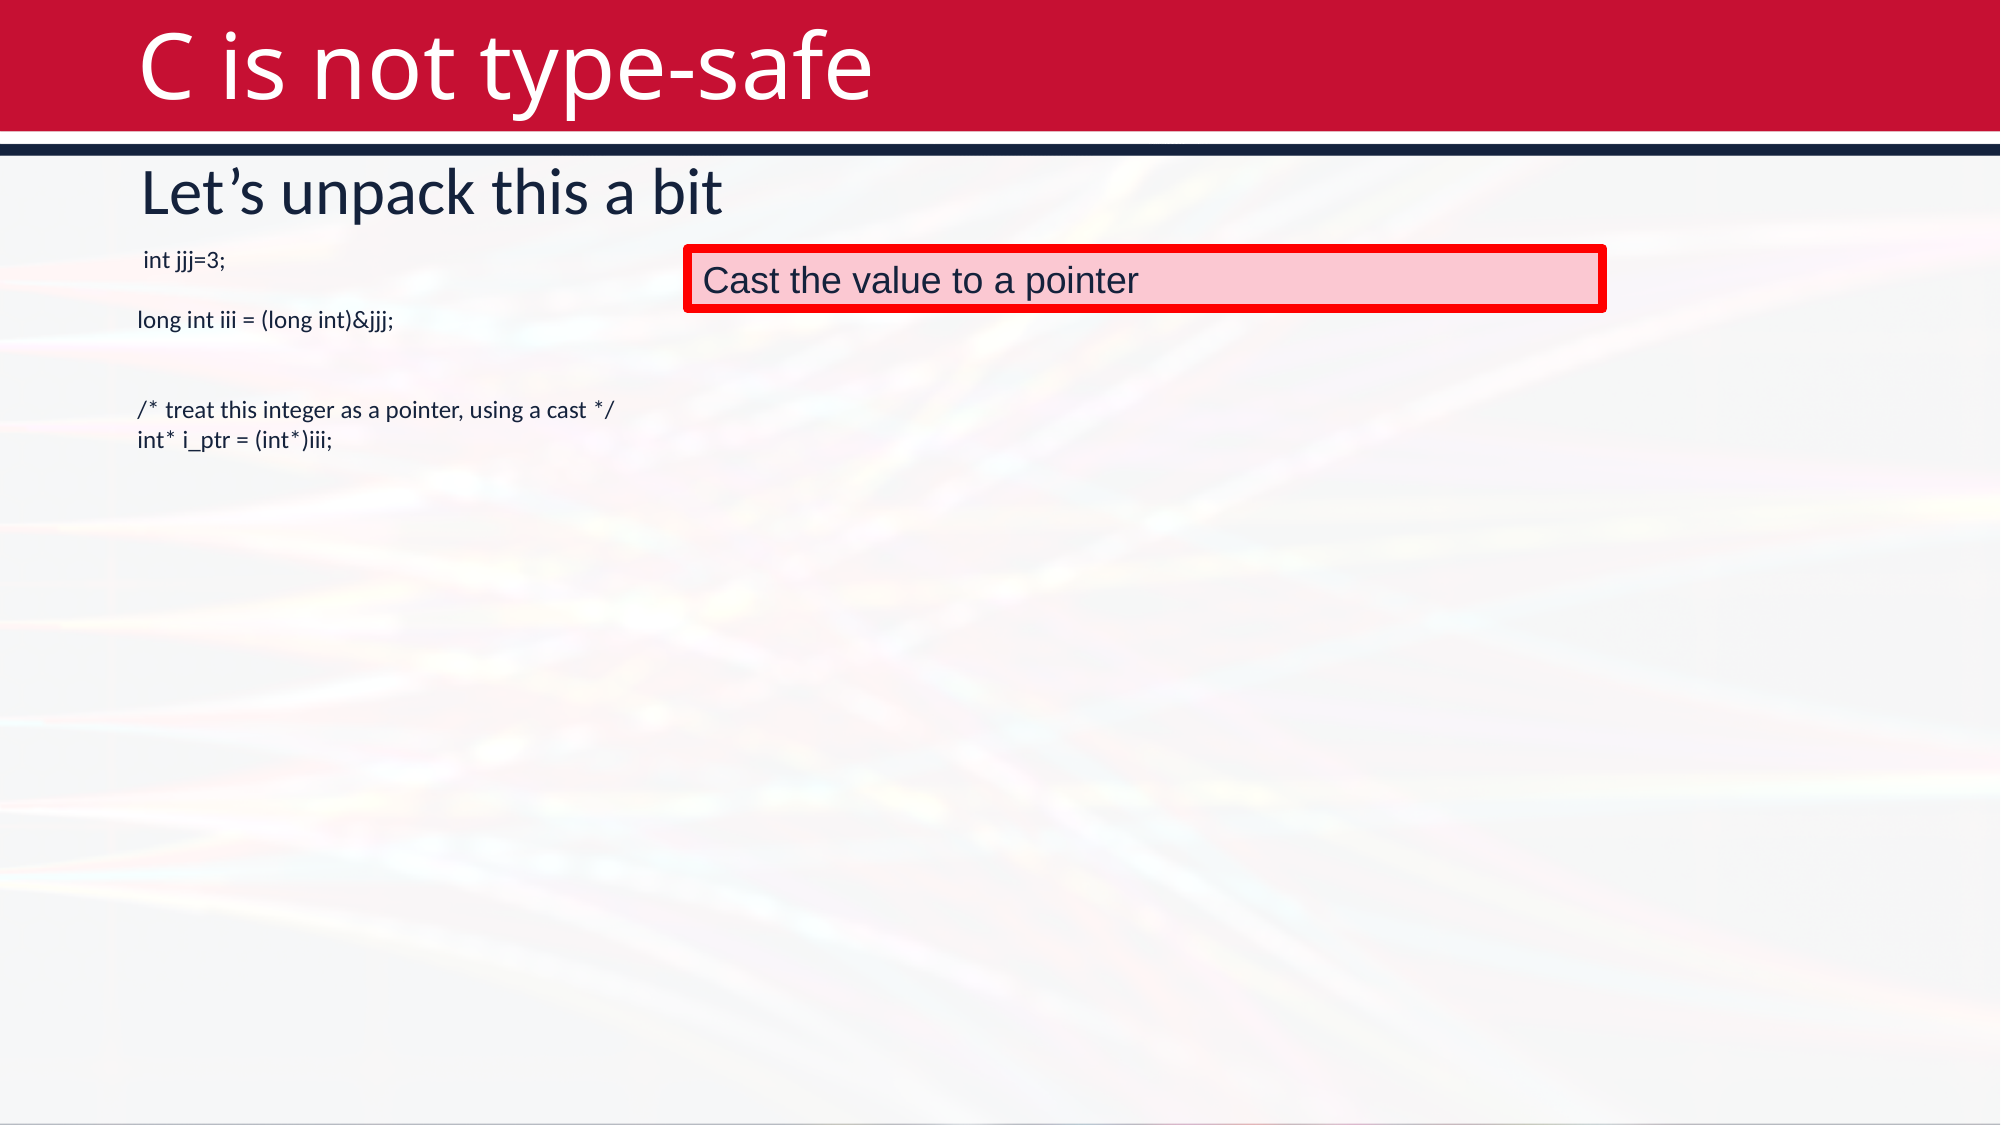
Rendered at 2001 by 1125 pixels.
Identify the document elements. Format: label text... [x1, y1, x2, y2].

text_box Cast the value to a pointer [687, 248, 1603, 309]
text_box Let’s unpack this a bit [126, 140, 740, 235]
picture [0, 0, 2001, 1125]
text_box int jjj=3; long int iii = (long int)&jjj; /* treat this integer as a pointer, using a cast */ int* i_ptr = (int*)iii; [122, 236, 1628, 551]
title C is not type-safe [122, 12, 1848, 128]
